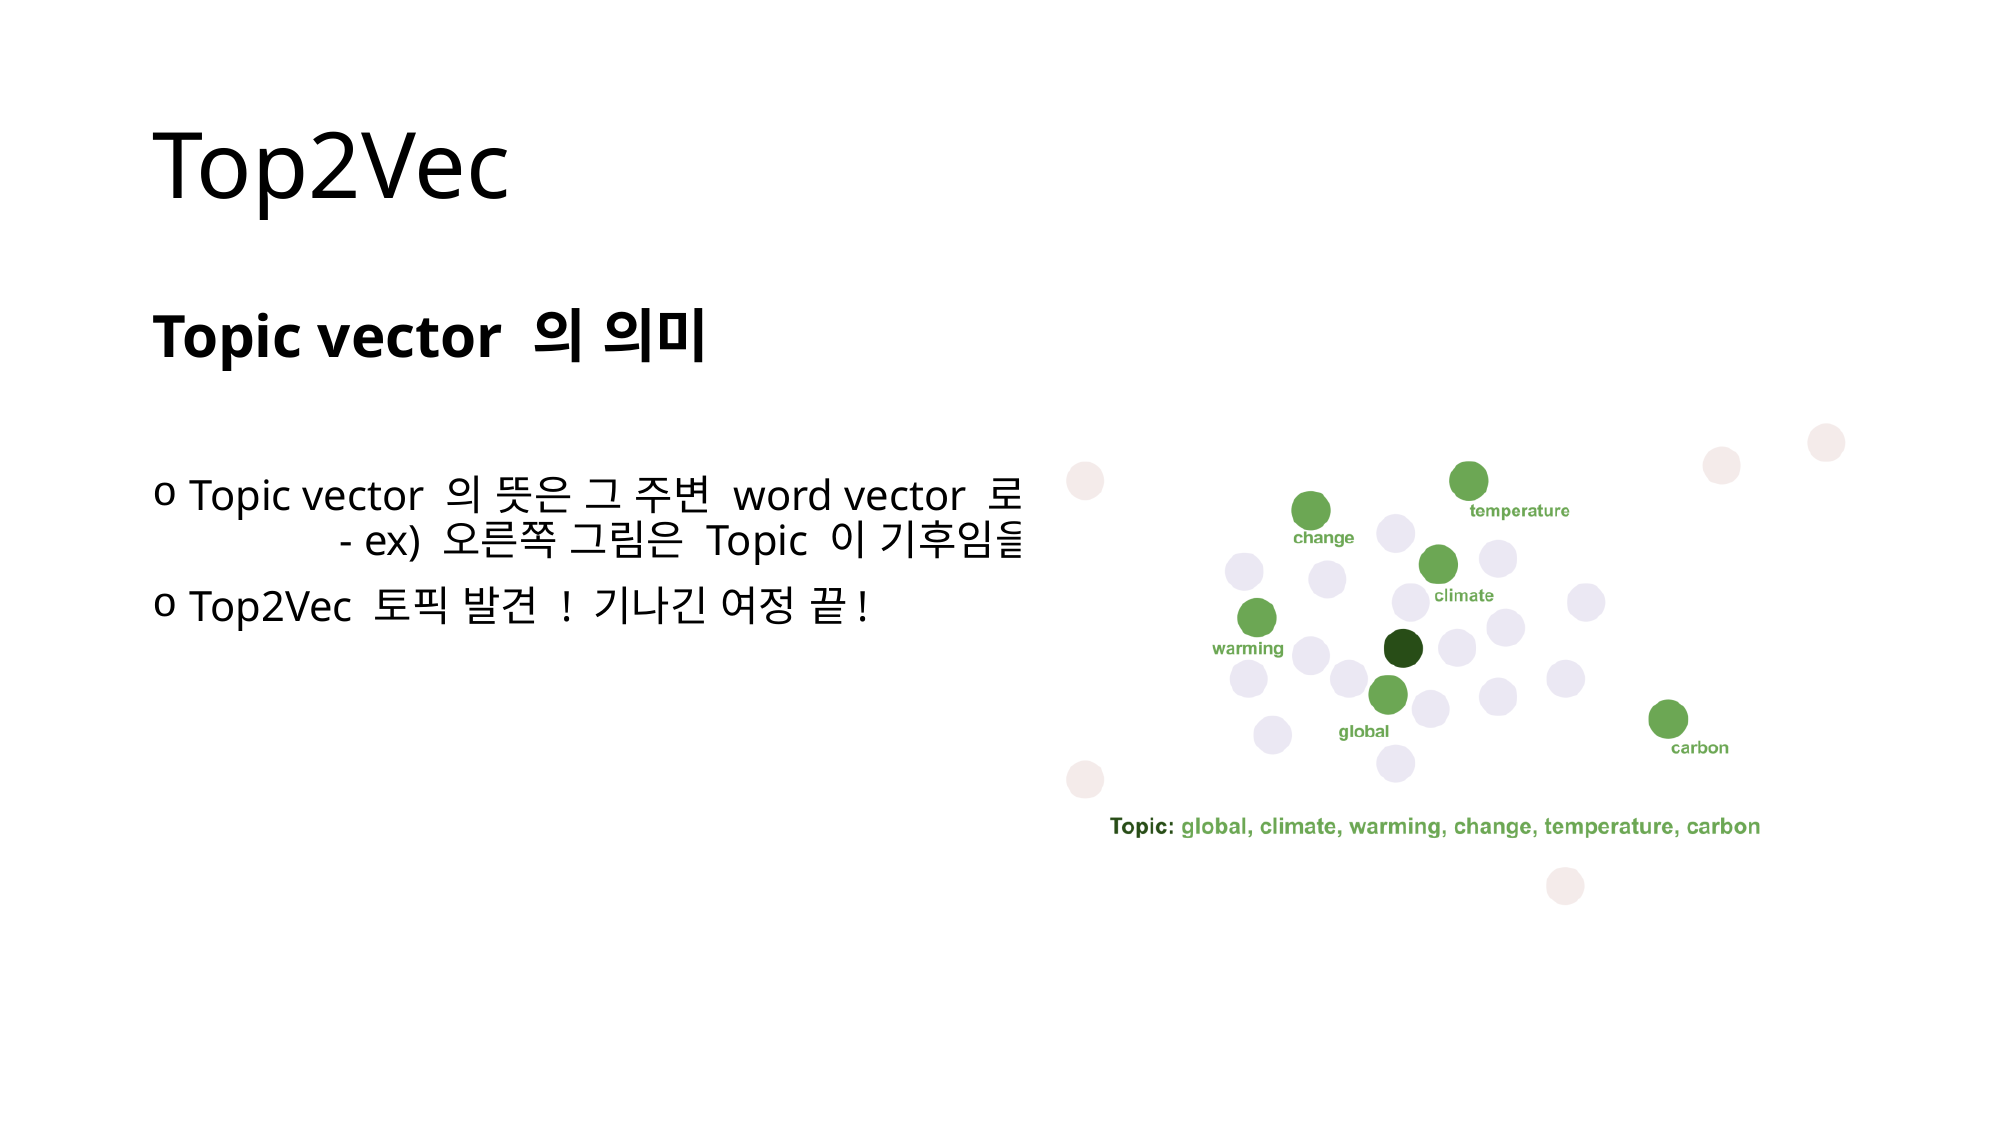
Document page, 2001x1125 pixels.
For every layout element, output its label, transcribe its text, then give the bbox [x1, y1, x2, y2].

picture [1020, 395, 1863, 917]
title Top2Vec [137, 59, 1863, 278]
list Topic vector 의 의미 Topic vector 의 뜻은 그 주변 word vector 로 확인한다. - ex) 오른쪽 그림은 Topic 이 기후임을 예측 가능. Top2Vec 토픽 발견 ! 기나긴 여정 끝! [137, 299, 1863, 1014]
